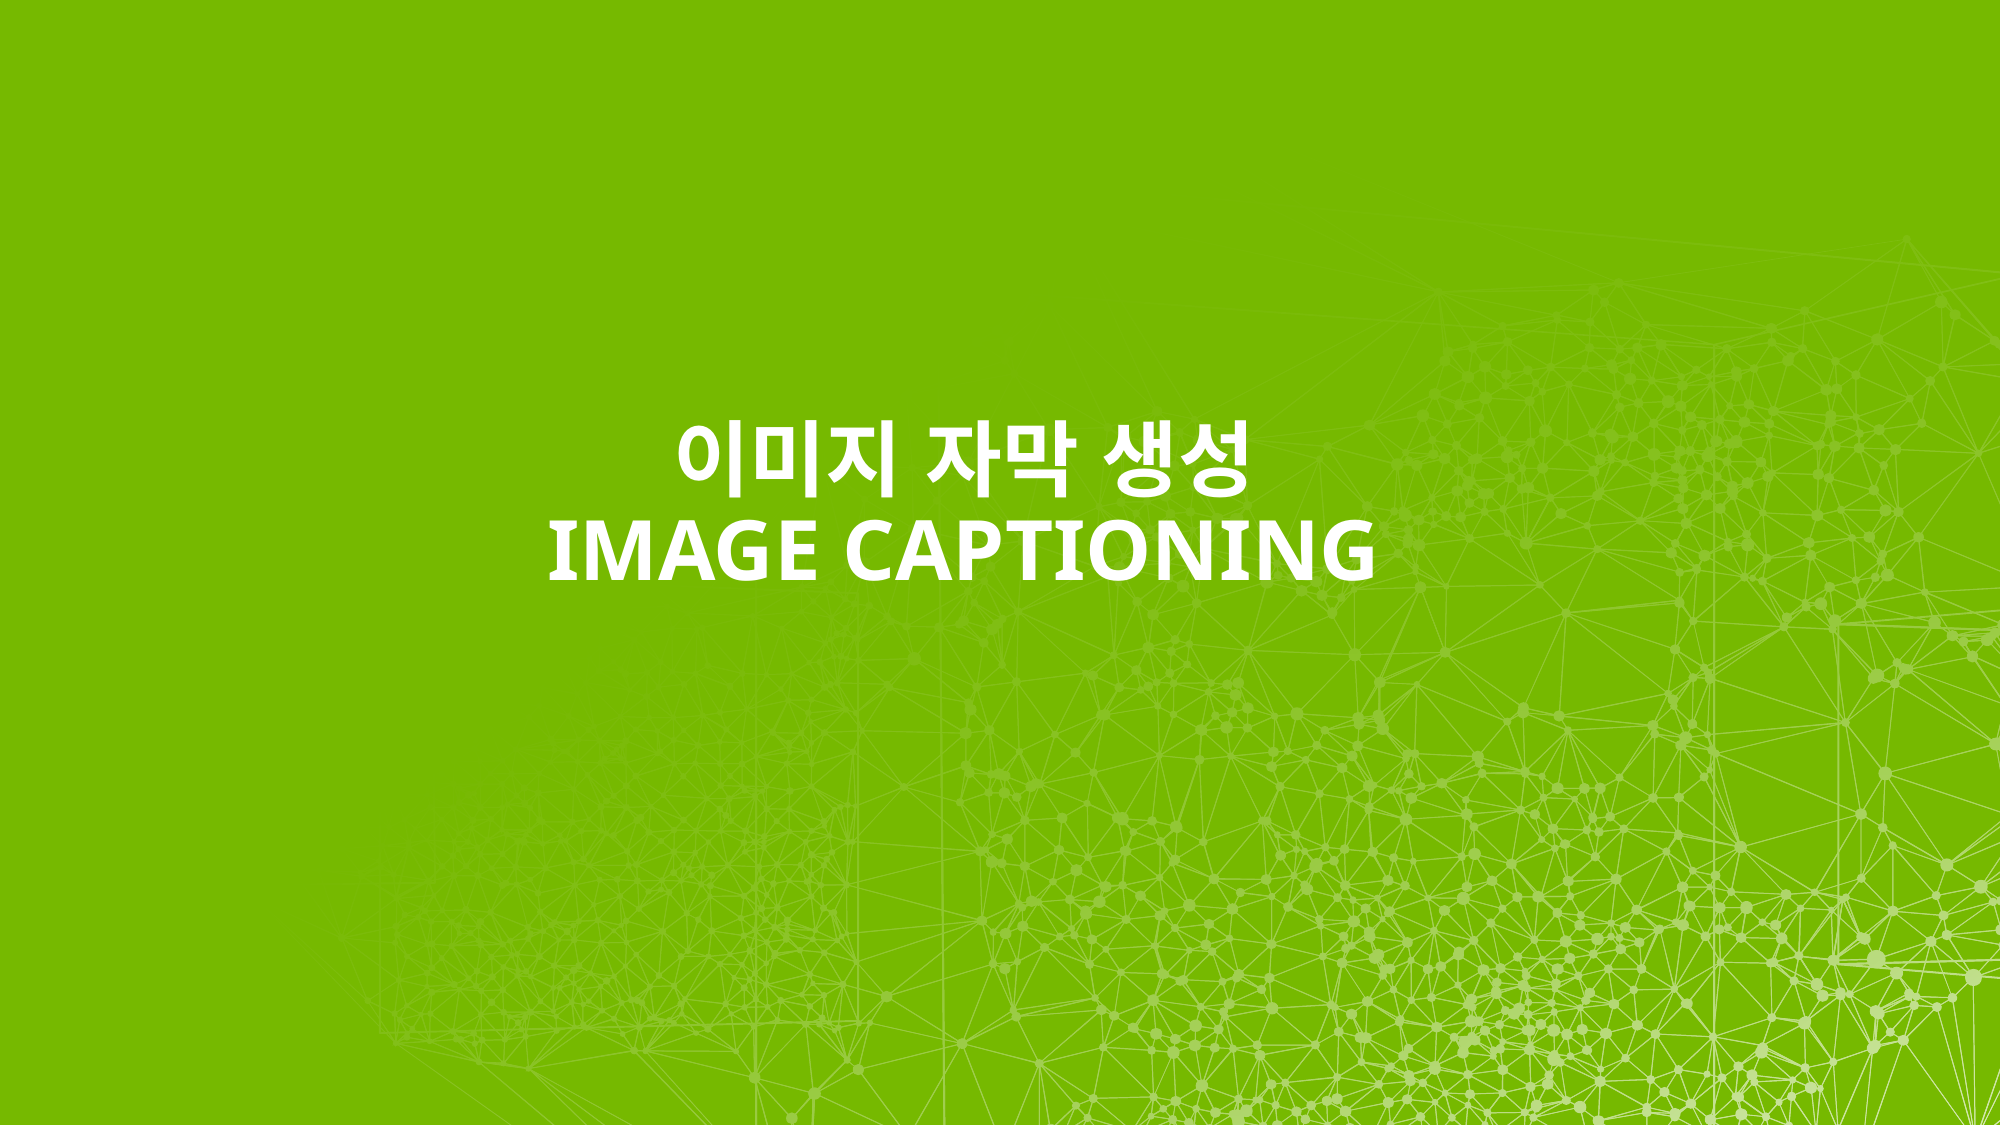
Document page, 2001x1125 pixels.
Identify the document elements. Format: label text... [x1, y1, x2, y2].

title 이미지 자막 생성 IMAGE CAPTIONING [117, 497, 1812, 608]
